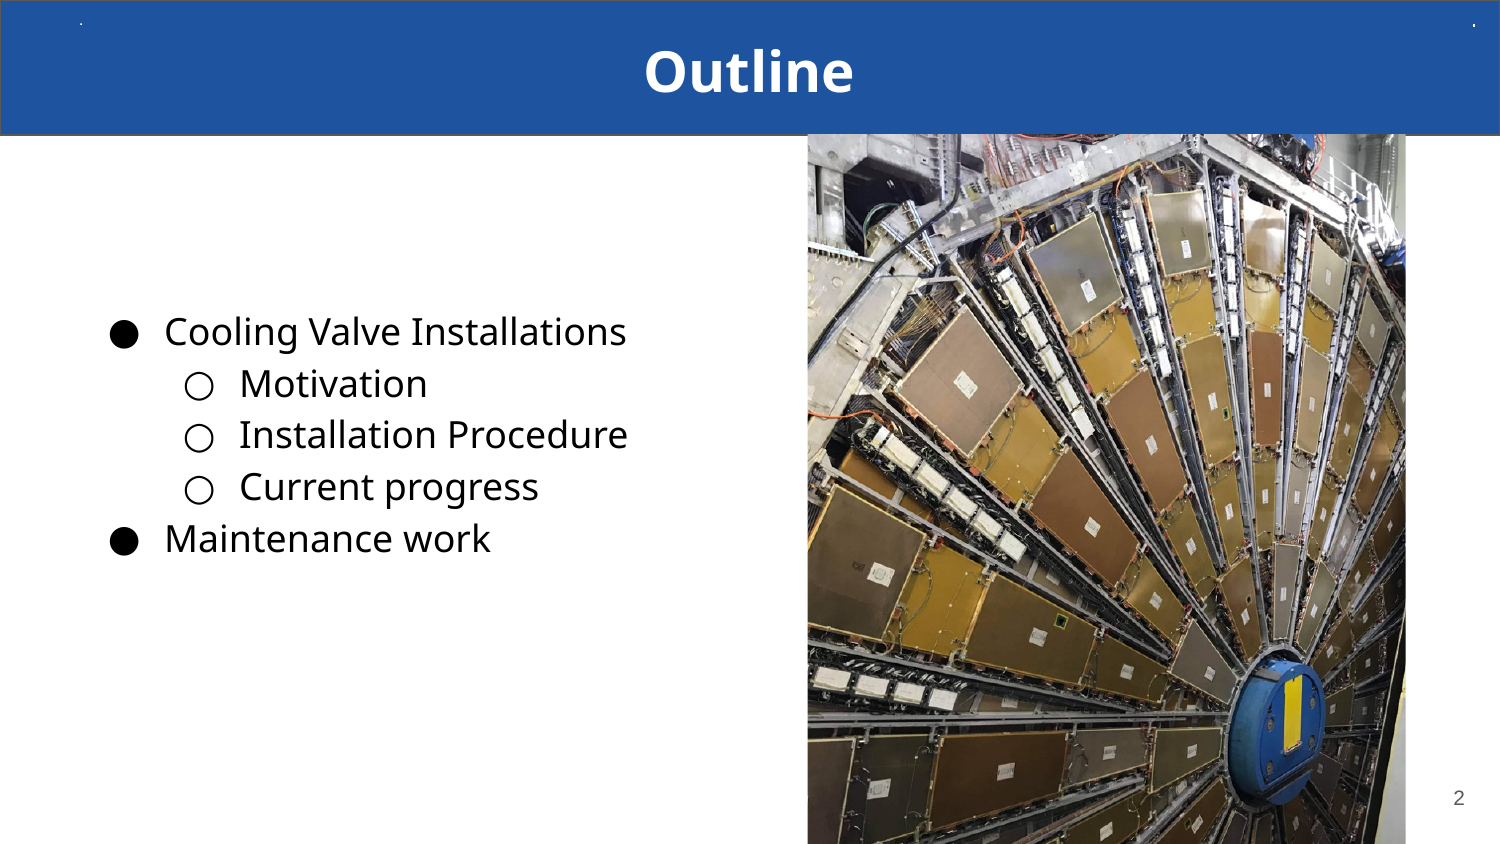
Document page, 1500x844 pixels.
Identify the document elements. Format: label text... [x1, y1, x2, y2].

text_box Cooling Valve Installations Motivation Installation Procedure Current progress Maintenance work [74, 159, 785, 774]
picture [807, 134, 1406, 844]
slide_number ‹#› [1411, 764, 1480, 830]
text_box [0, 0, 1500, 135]
title Outline [74, 20, 1425, 115]
